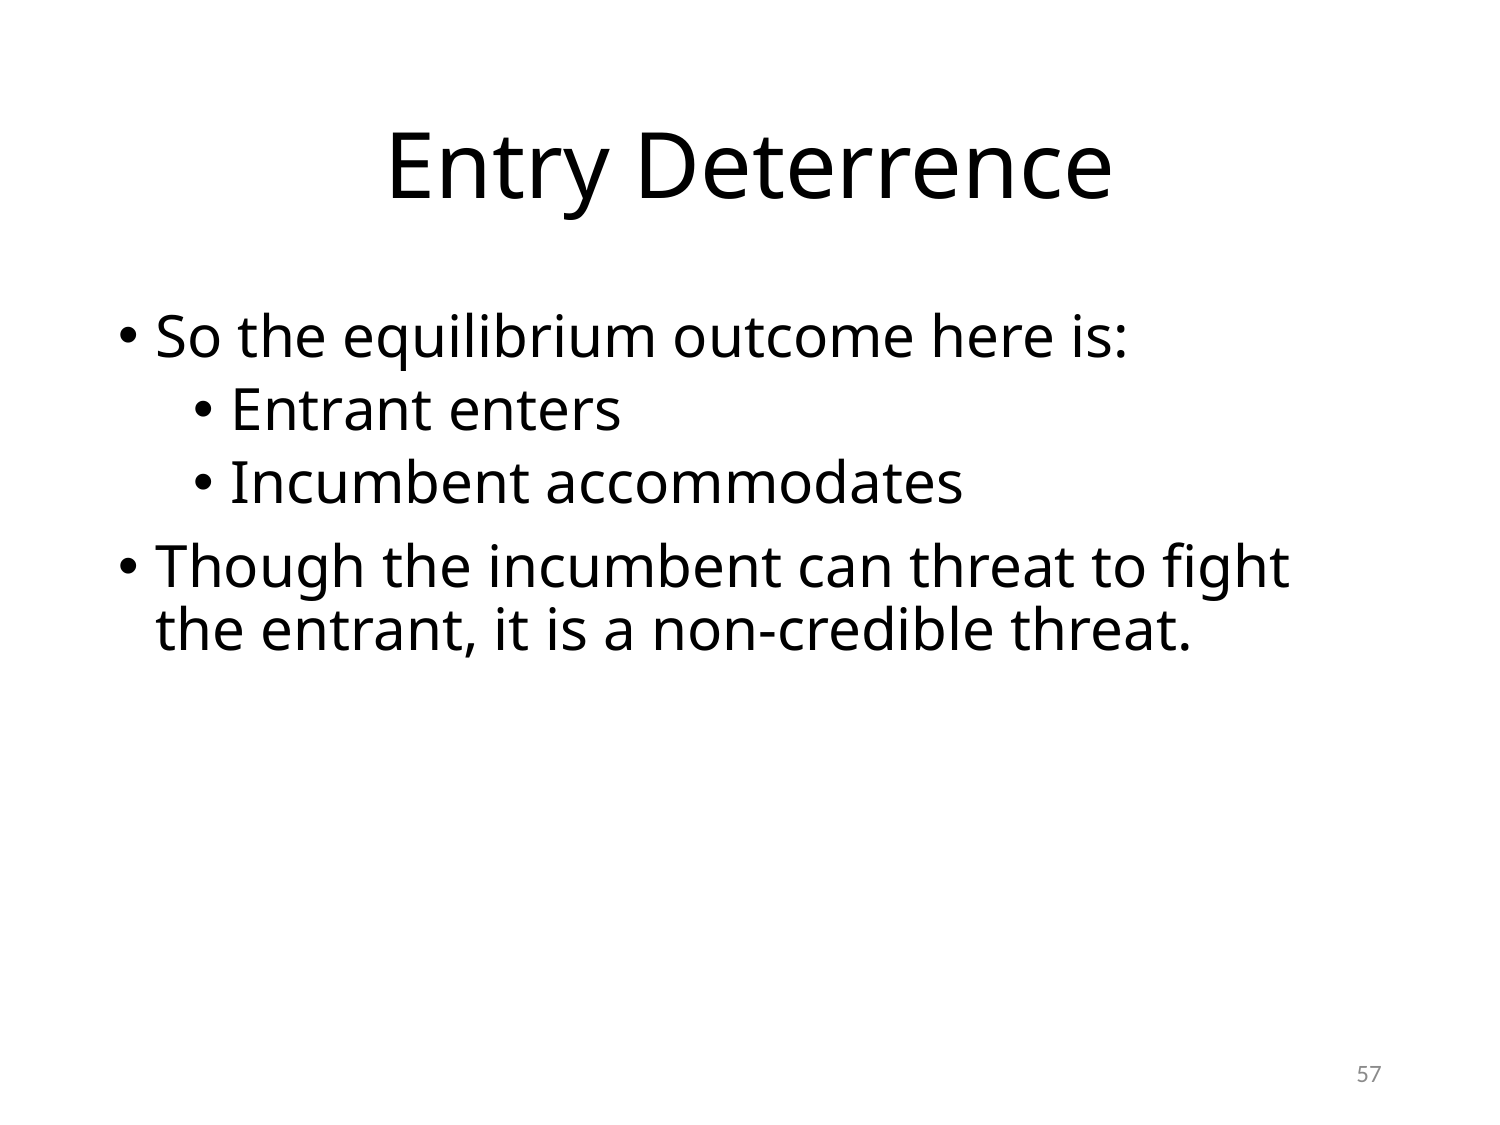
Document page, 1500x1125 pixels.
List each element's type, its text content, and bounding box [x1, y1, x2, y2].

list So the equilibrium outcome here is: Entrant enters Incumbent accommodates Though the incumbent can threat to fight the entrant, it is a non-credible threat. [103, 299, 1397, 1014]
slide_number 57 [1059, 1042, 1397, 1103]
title Entry Deterrence [103, 59, 1397, 278]
